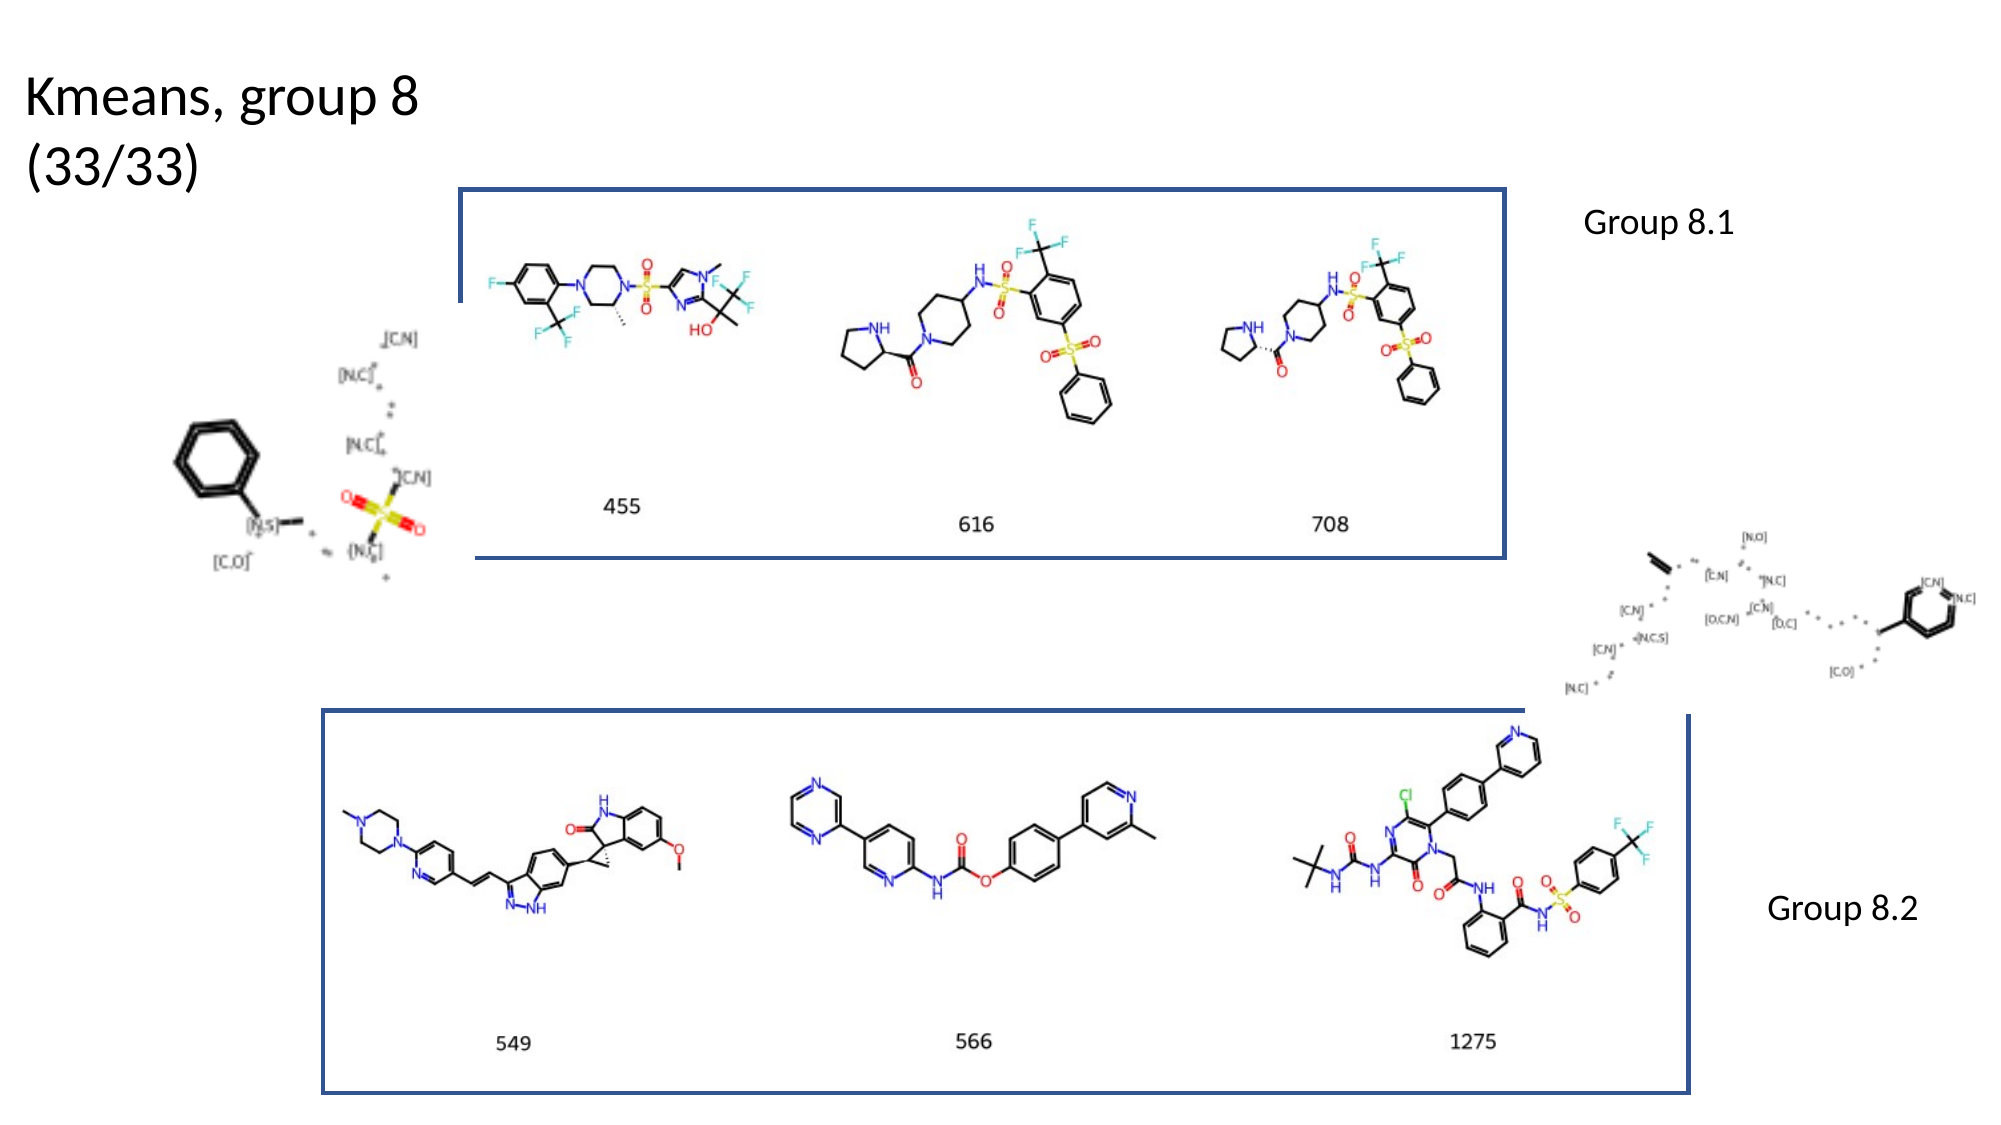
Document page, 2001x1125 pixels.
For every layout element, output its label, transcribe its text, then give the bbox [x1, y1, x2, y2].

text_box [322, 710, 1689, 1094]
picture [1276, 489, 1987, 1059]
text_box Group 8.1 [1568, 189, 1753, 250]
picture [136, 228, 775, 602]
text_box [460, 189, 1505, 559]
text_box Kmeans, group 8 (33/33) [10, 49, 447, 205]
picture [779, 766, 1170, 1059]
picture [835, 206, 1126, 542]
picture [1211, 223, 1451, 542]
text_box Group 8.2 [1752, 875, 1937, 936]
picture [334, 787, 700, 1060]
